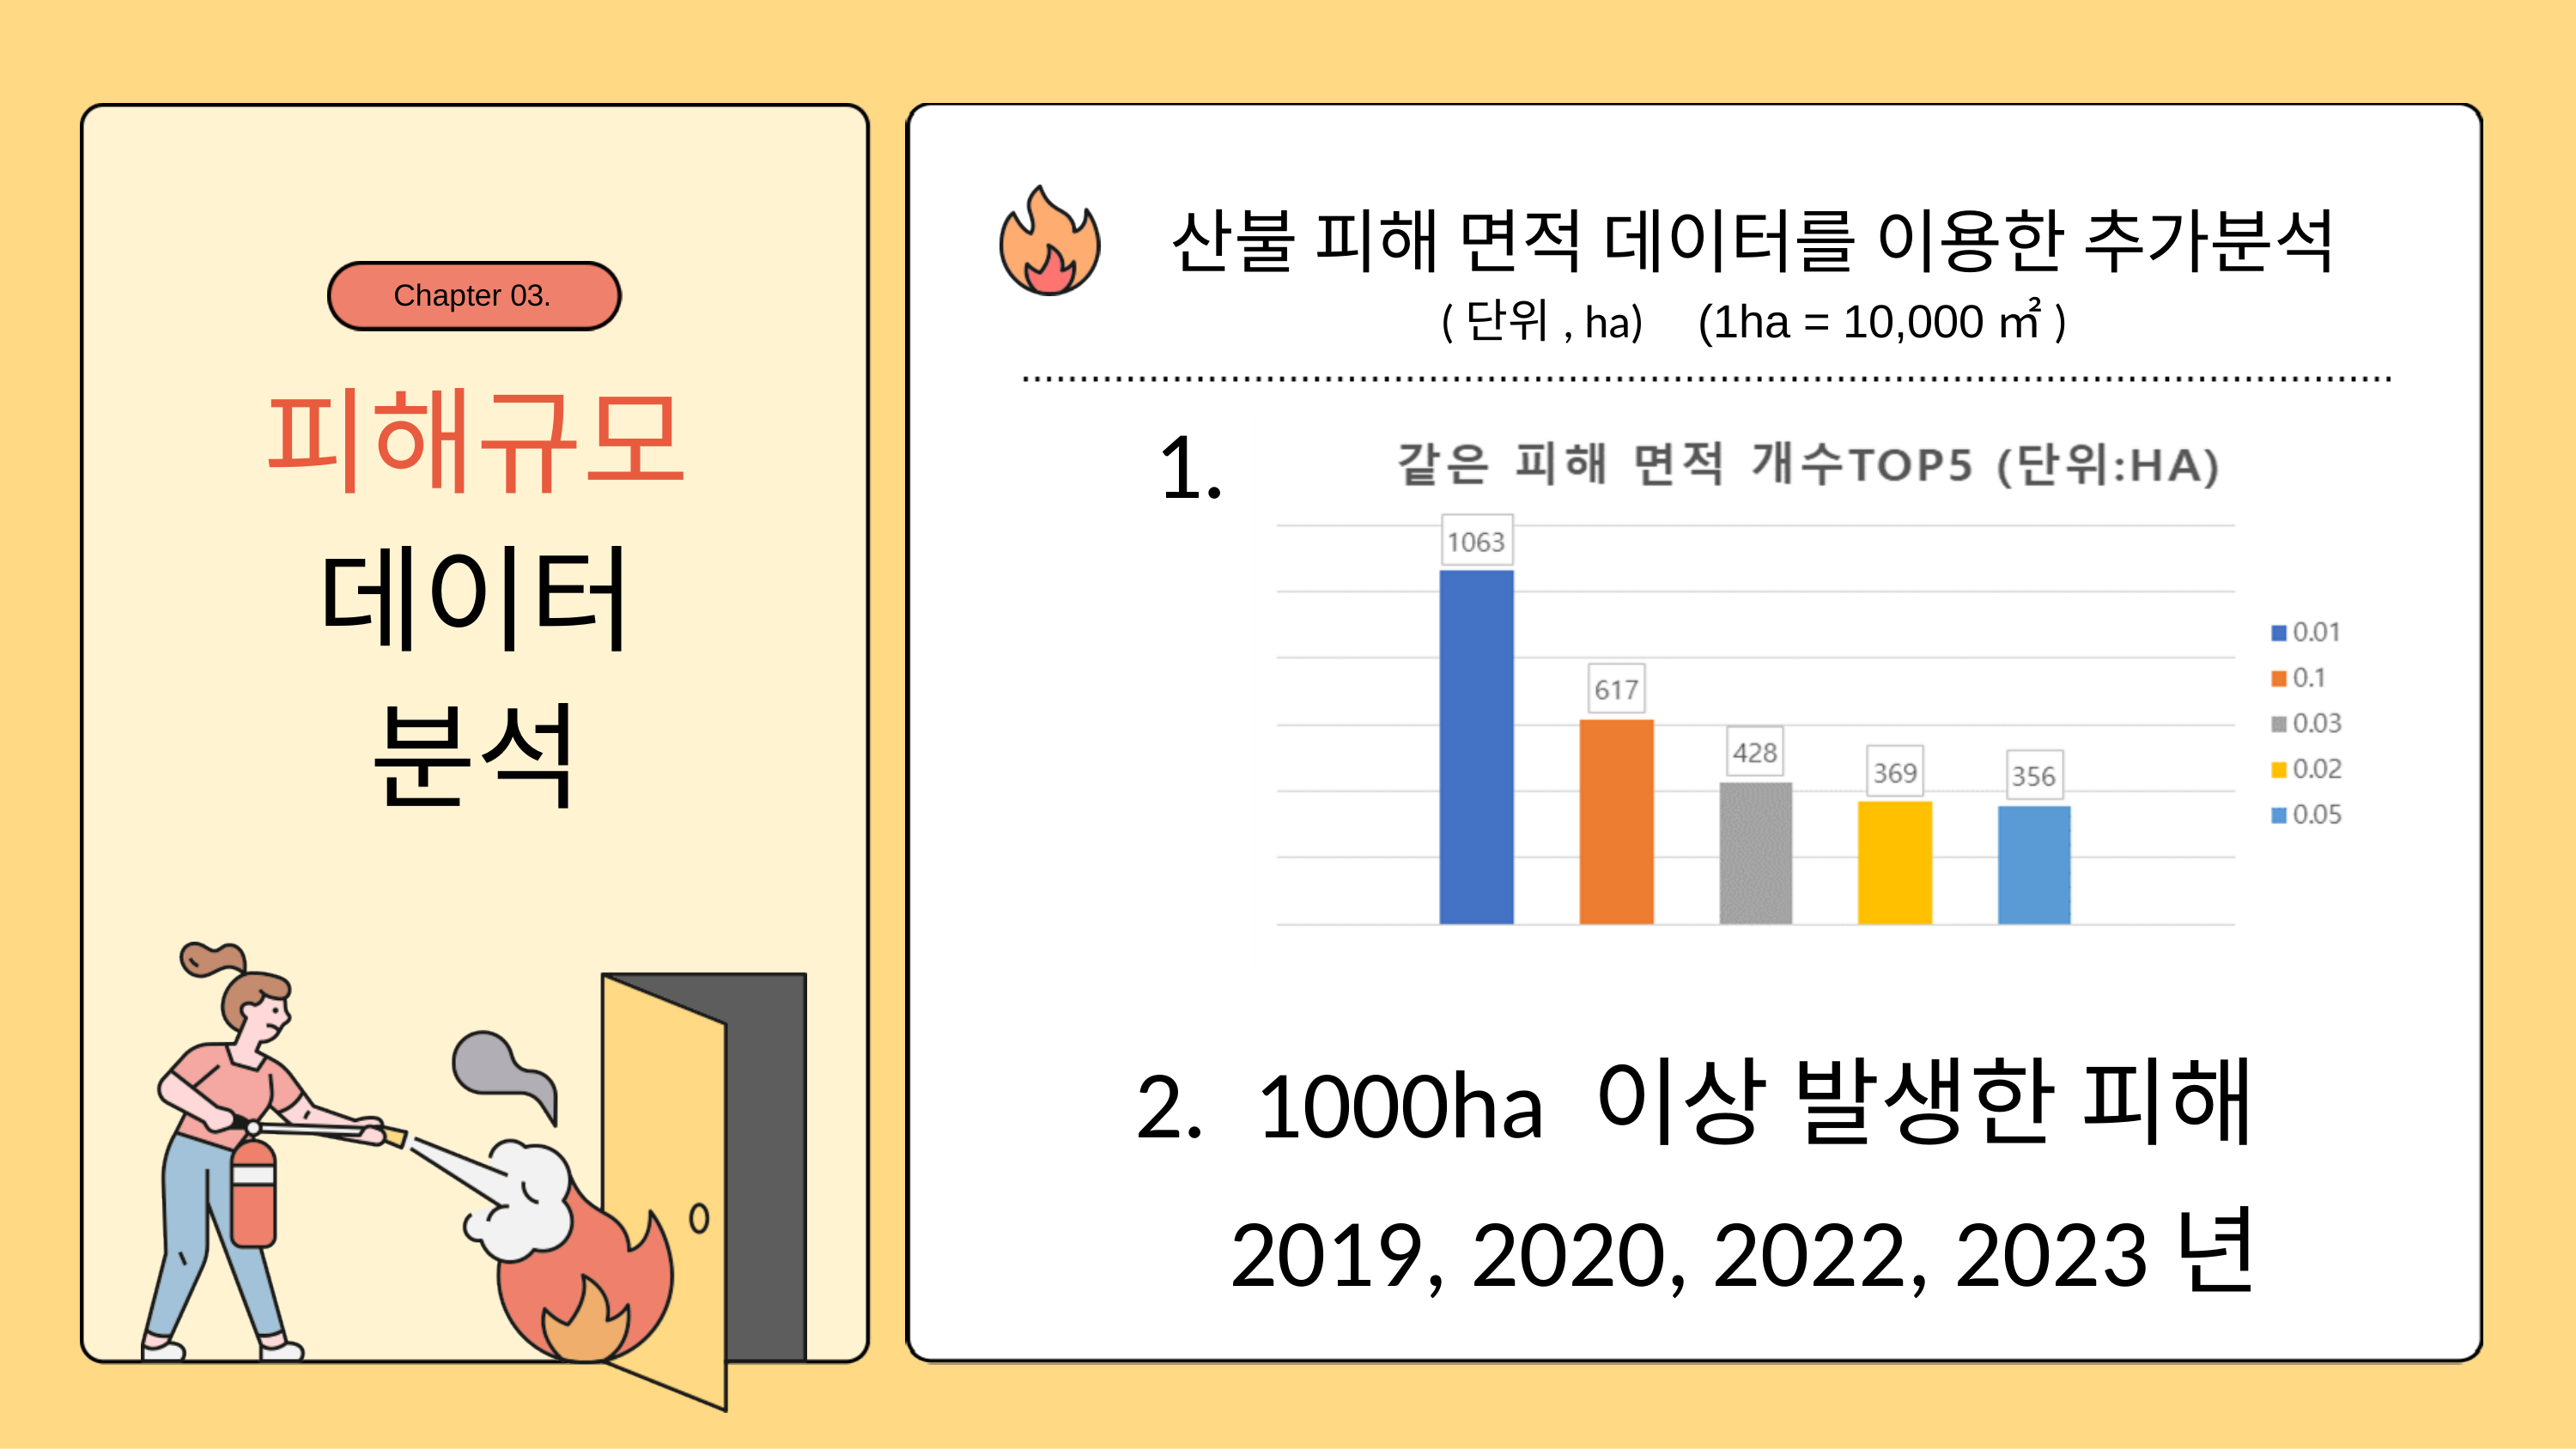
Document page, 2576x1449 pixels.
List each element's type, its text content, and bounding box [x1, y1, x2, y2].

picture [905, 103, 2483, 1365]
text_box Chapter 03. [392, 274, 556, 312]
text_box 피해규모 데이터 분석 [241, 349, 711, 823]
text_box 산불 피해 면적 데이터를 이용한 추가분석 (단위, ha) (1ha = 10,000㎡) [1119, 181, 2389, 348]
picture [80, 103, 872, 1413]
text_box 2. 1000ha 이상 발생한 피해 2019, 2020, 2022, 2023년 [1133, 1006, 2290, 1306]
text_box 1. [1152, 400, 1230, 518]
